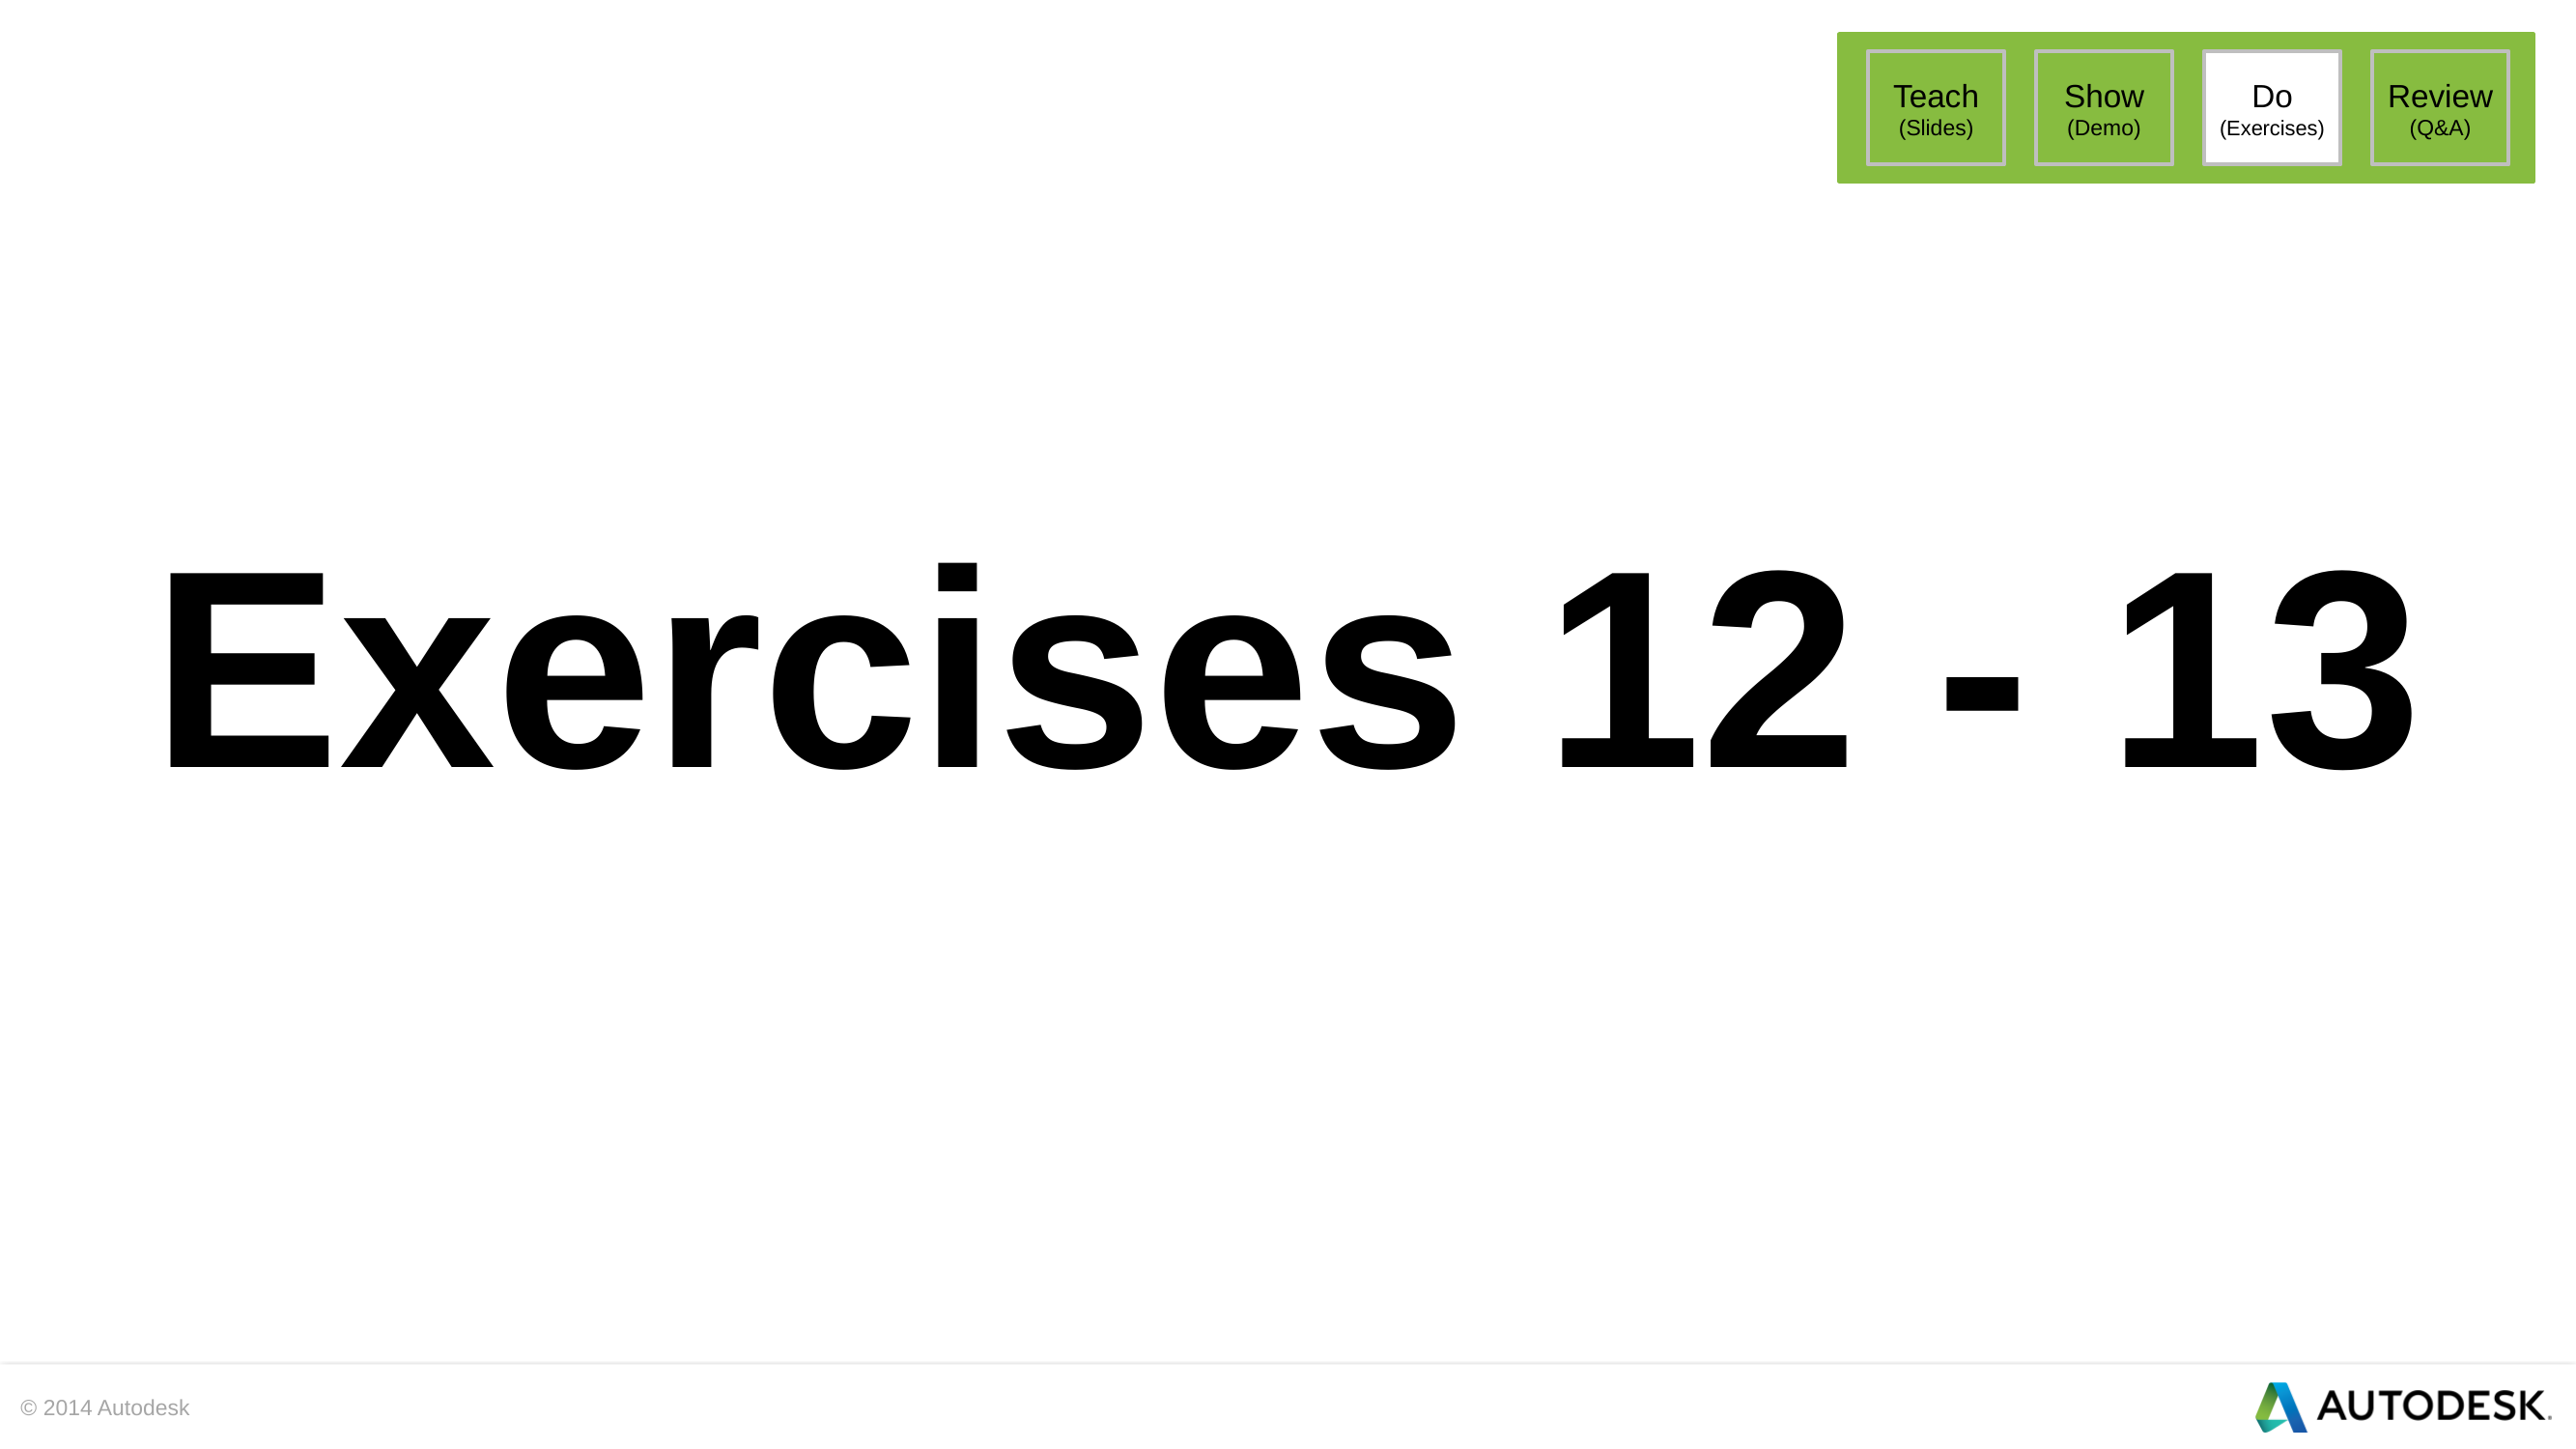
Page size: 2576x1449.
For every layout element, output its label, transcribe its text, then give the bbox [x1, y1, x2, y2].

picture [2255, 1382, 2552, 1433]
title Exercises 12 - 13 [0, 0, 2576, 1311]
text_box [1839, 34, 2534, 183]
